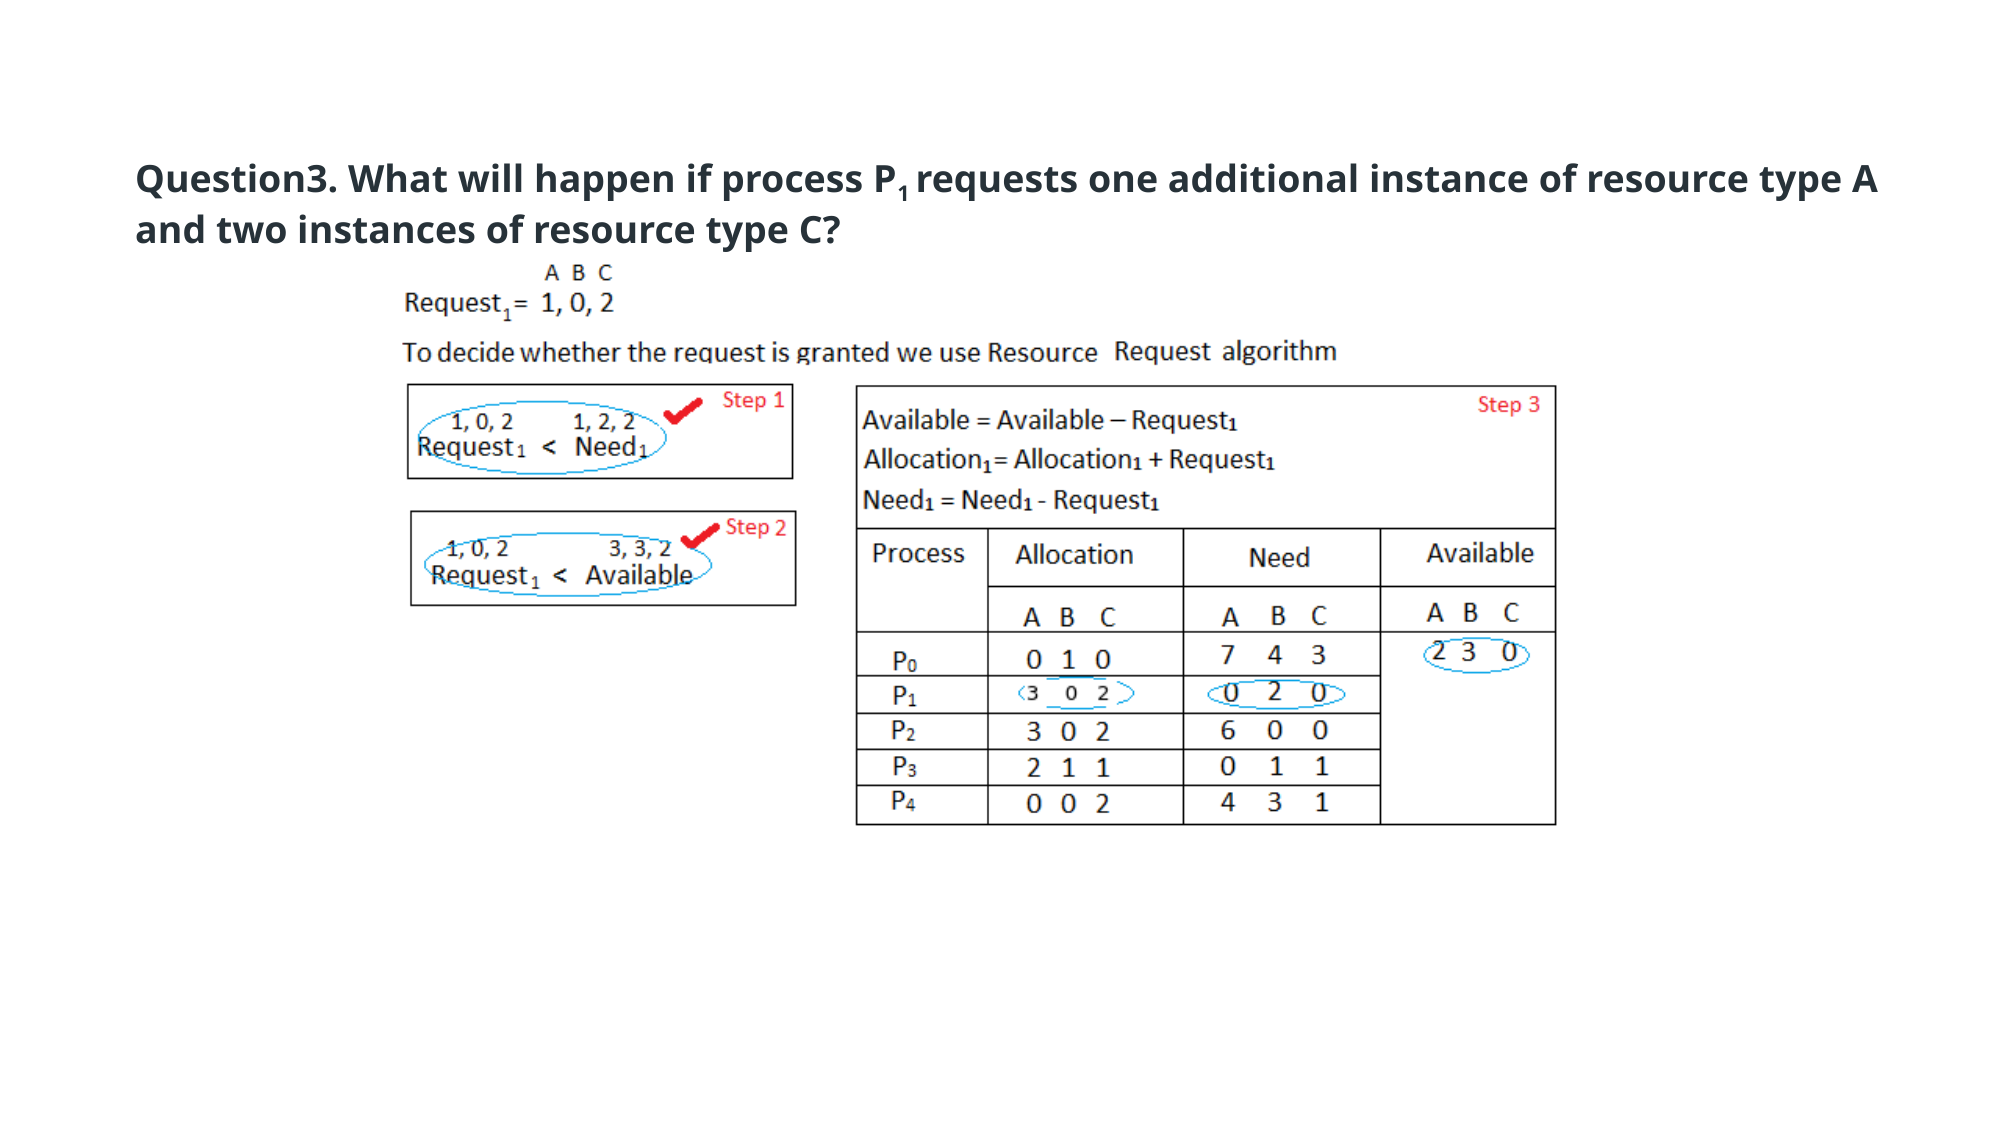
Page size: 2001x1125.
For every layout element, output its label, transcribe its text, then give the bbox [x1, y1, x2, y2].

text_box Question3. What will happen if process P1 requests one additional instance of resource type A and two instances of resource type C? [120, 147, 1900, 258]
picture [398, 254, 1602, 871]
